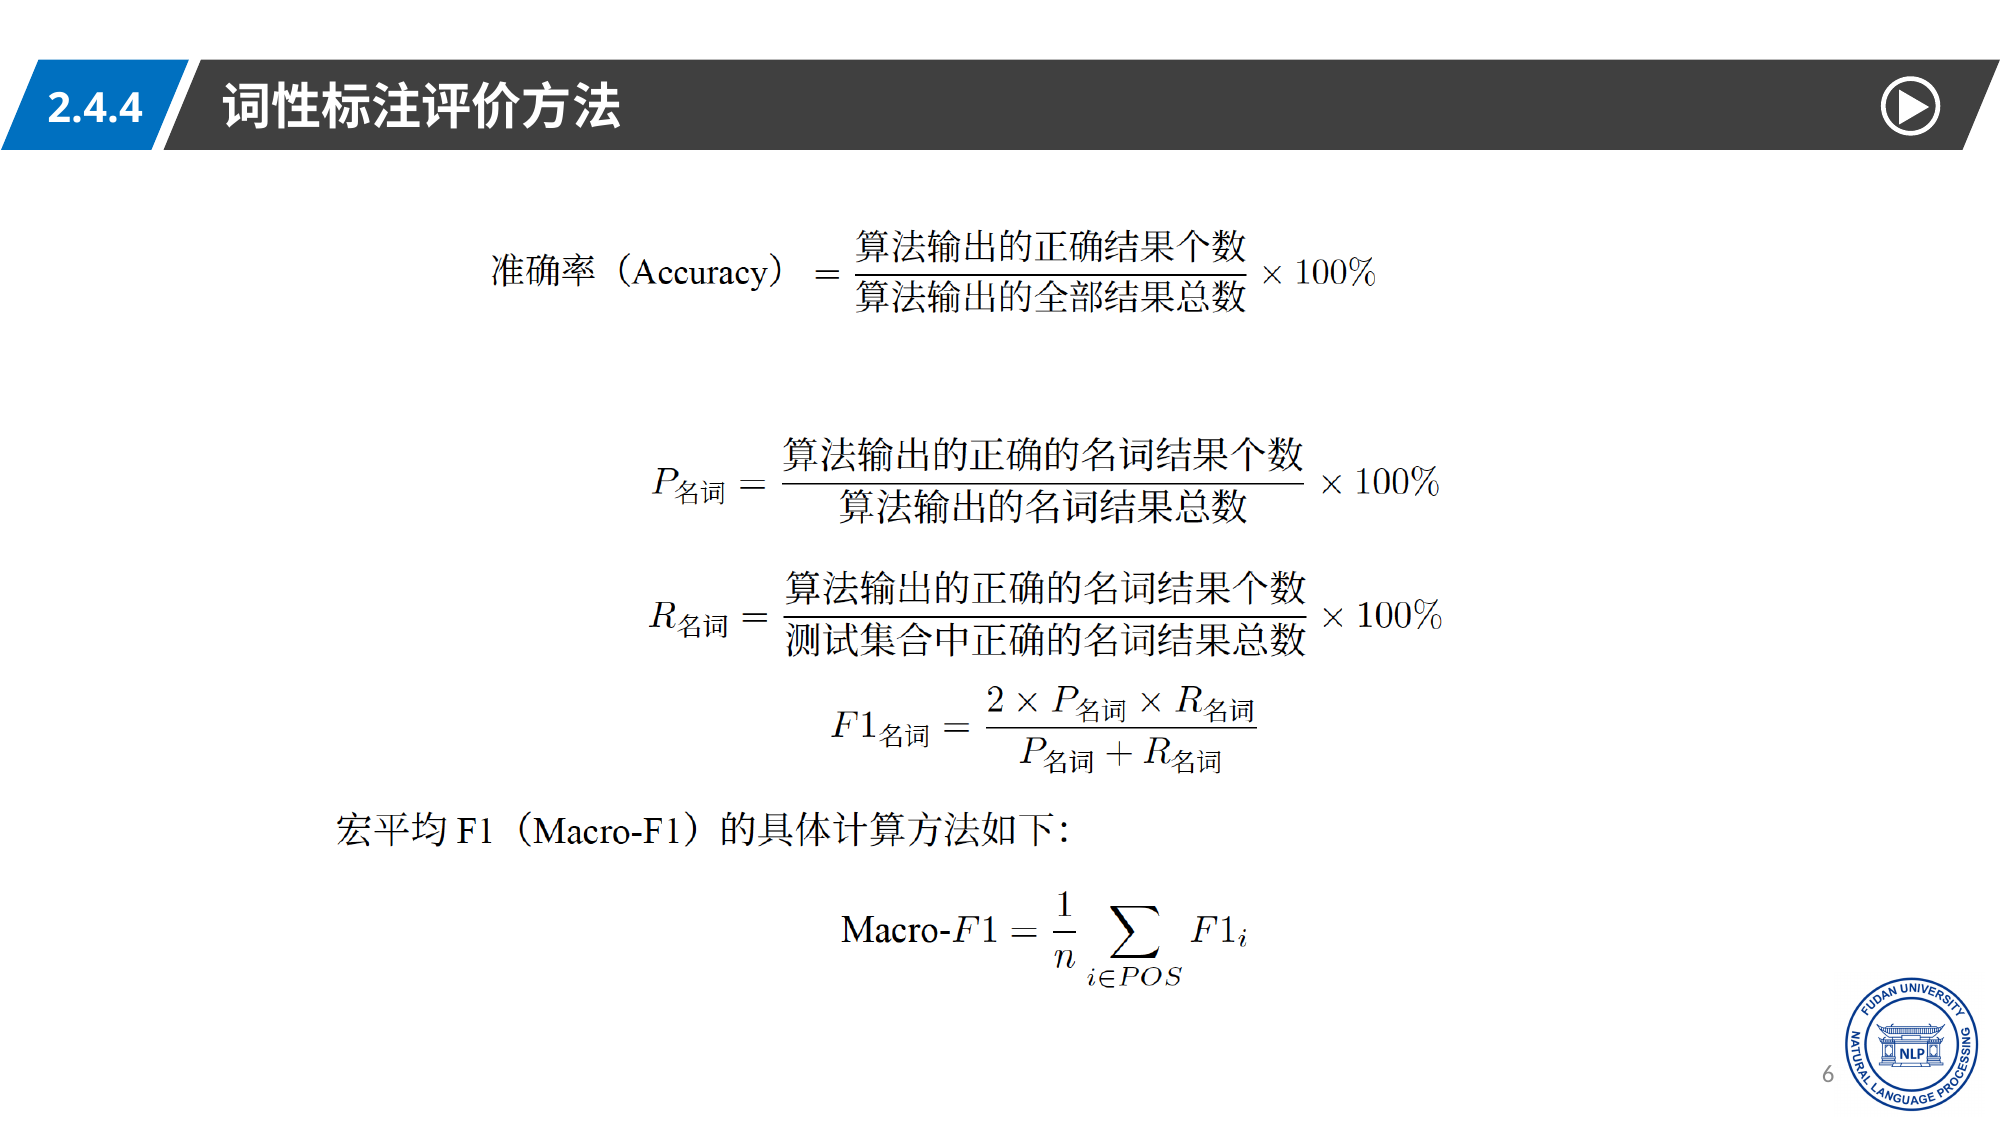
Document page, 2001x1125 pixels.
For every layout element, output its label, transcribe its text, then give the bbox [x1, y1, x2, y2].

text_box [163, 59, 2000, 150]
text_box 词性标注评价方法 [207, 66, 637, 142]
slide_number 67 [1412, 1042, 1863, 1103]
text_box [1883, 78, 1939, 134]
text_box 2.4.4 [26, 73, 164, 138]
text_box [32, 59, 189, 120]
picture [309, 410, 1586, 1004]
picture [1834, 972, 1985, 1117]
picture [482, 203, 1413, 333]
text_box [1, 89, 157, 150]
